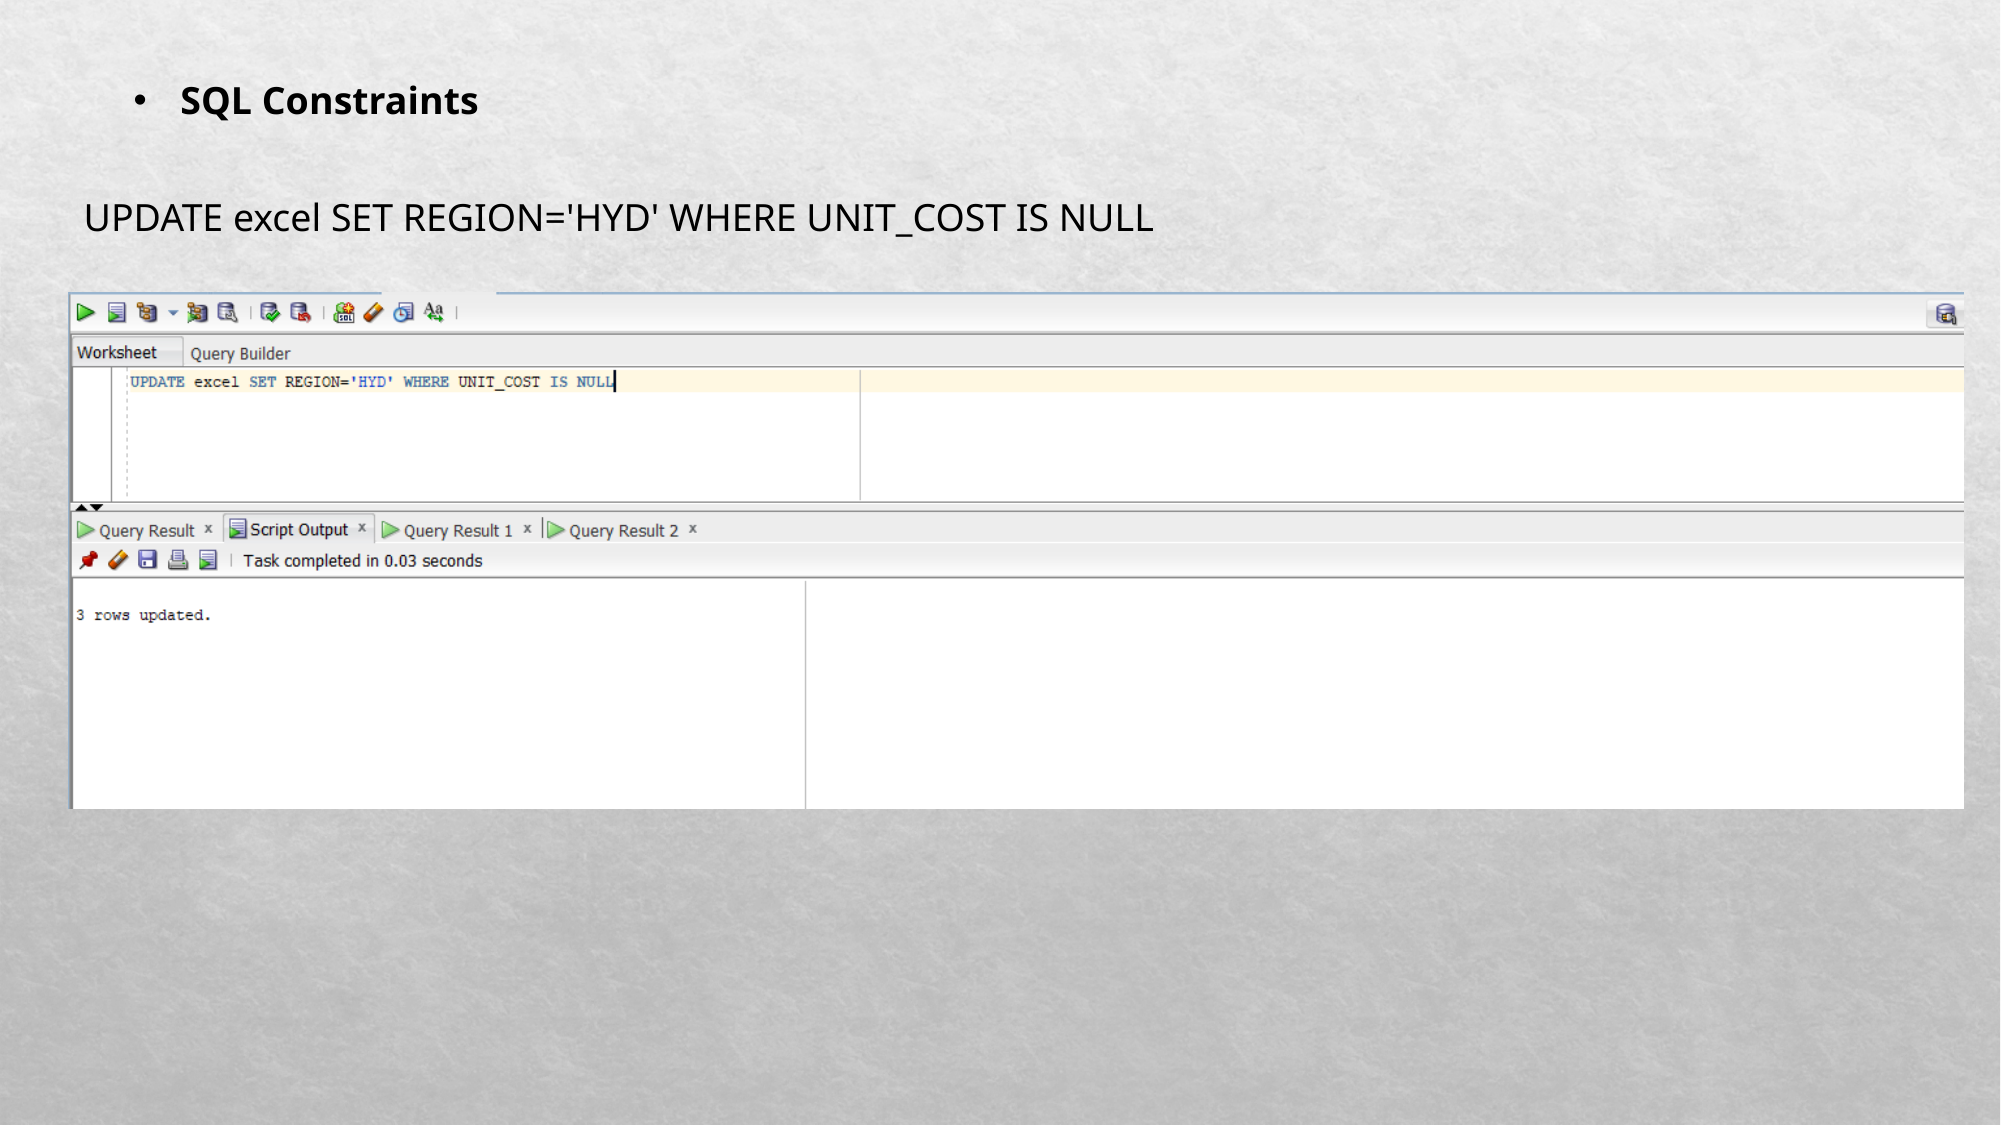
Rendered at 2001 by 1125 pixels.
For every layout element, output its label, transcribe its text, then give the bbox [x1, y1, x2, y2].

text_box SQL Constraints [118, 70, 1119, 130]
text_box UPDATE excel SET REGION='HYD' WHERE UNIT_COST IS NULL [68, 186, 1355, 246]
picture [68, 292, 1964, 810]
